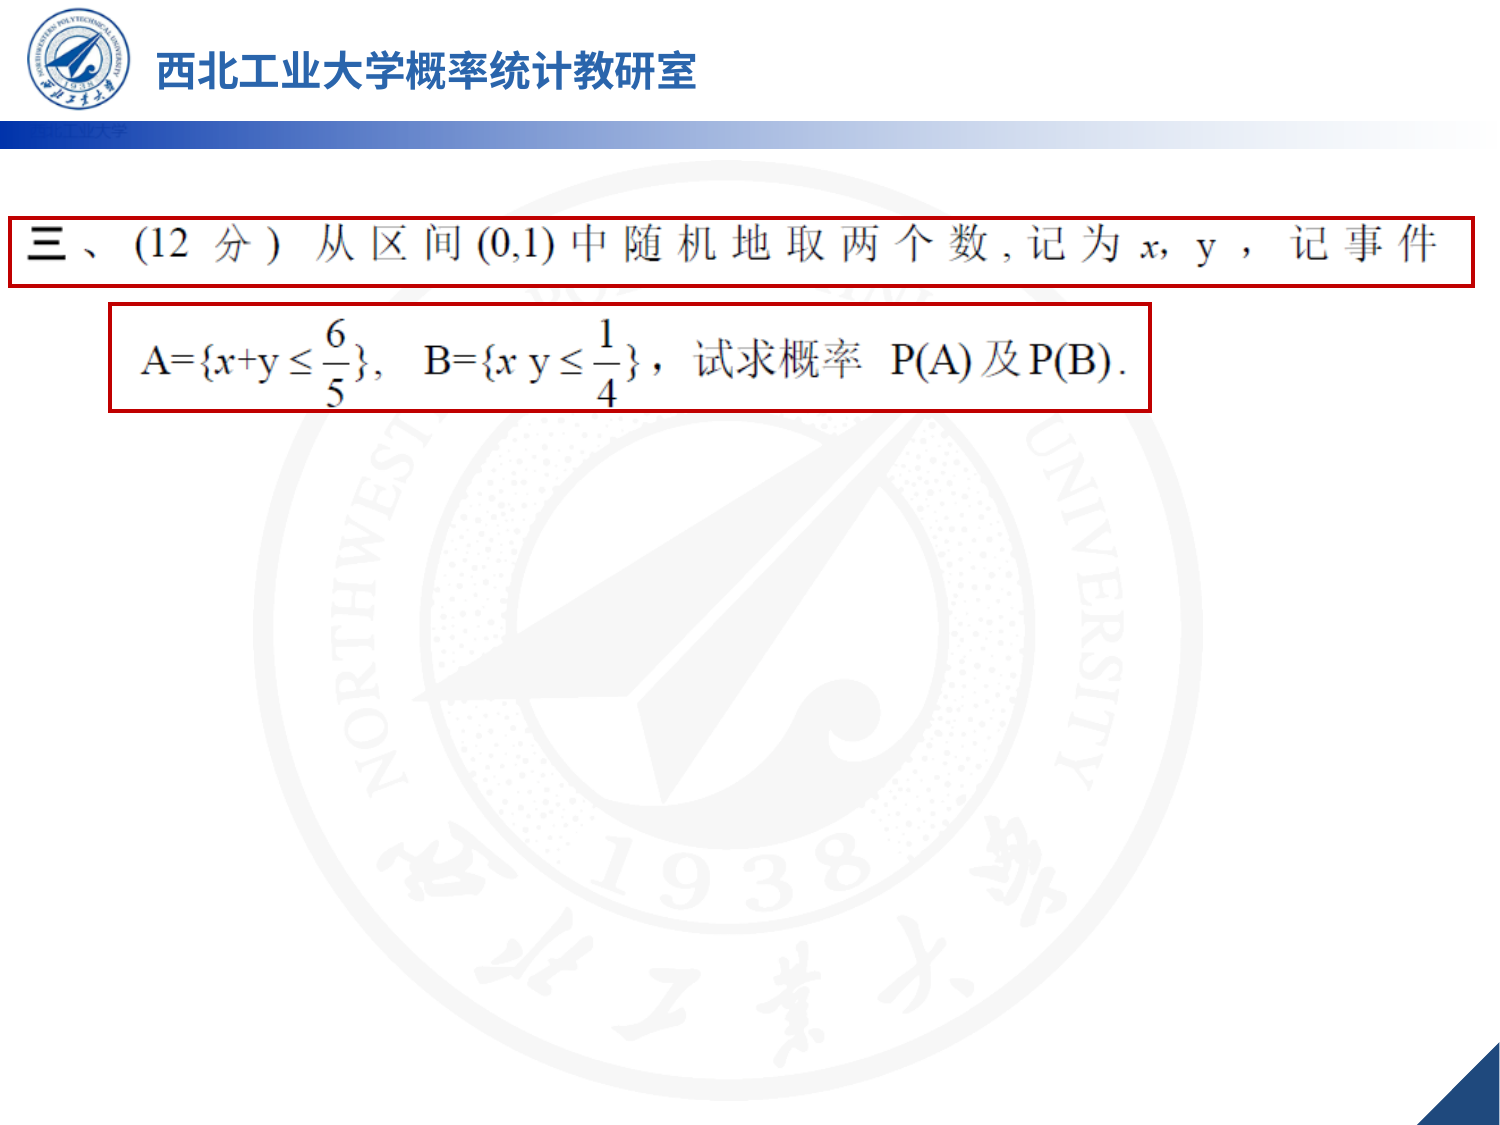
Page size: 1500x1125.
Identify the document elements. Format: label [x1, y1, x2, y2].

picture [11, 219, 1471, 284]
picture [111, 305, 1149, 410]
picture [3, 1, 152, 121]
